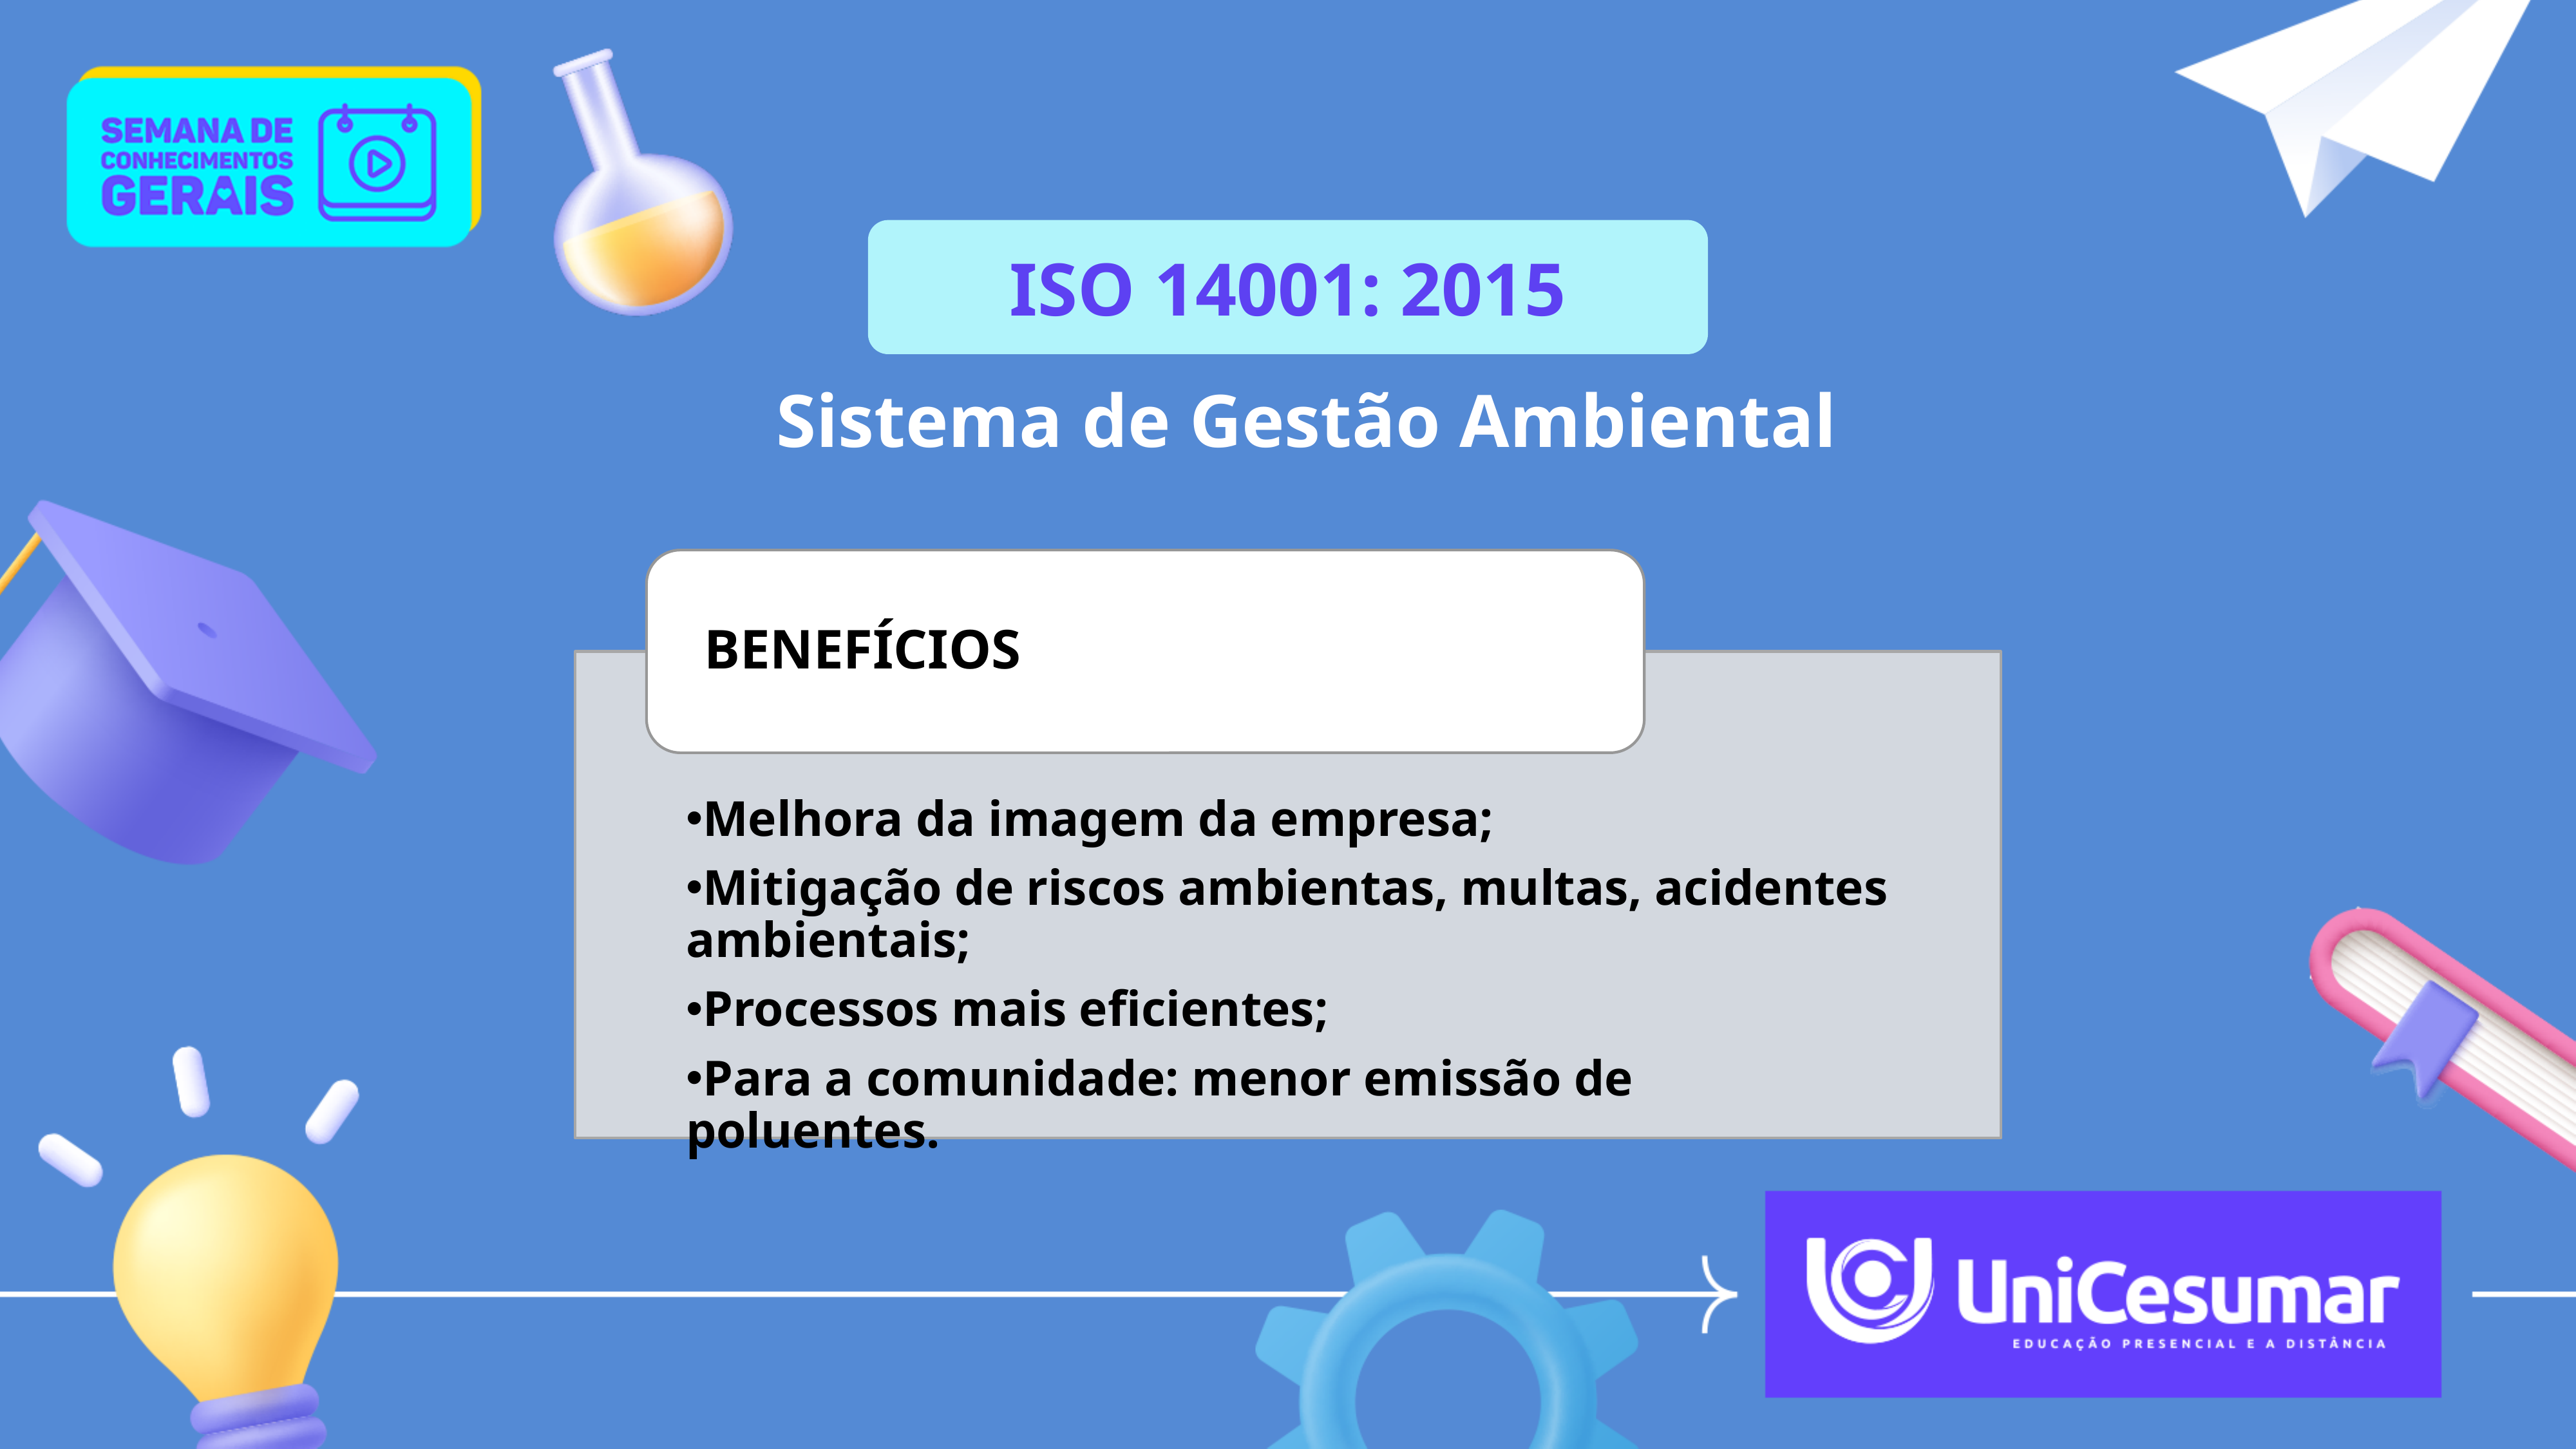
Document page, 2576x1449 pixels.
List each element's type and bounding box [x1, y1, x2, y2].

text_box [575, 486, 2001, 1202]
picture [0, 0, 2576, 1449]
